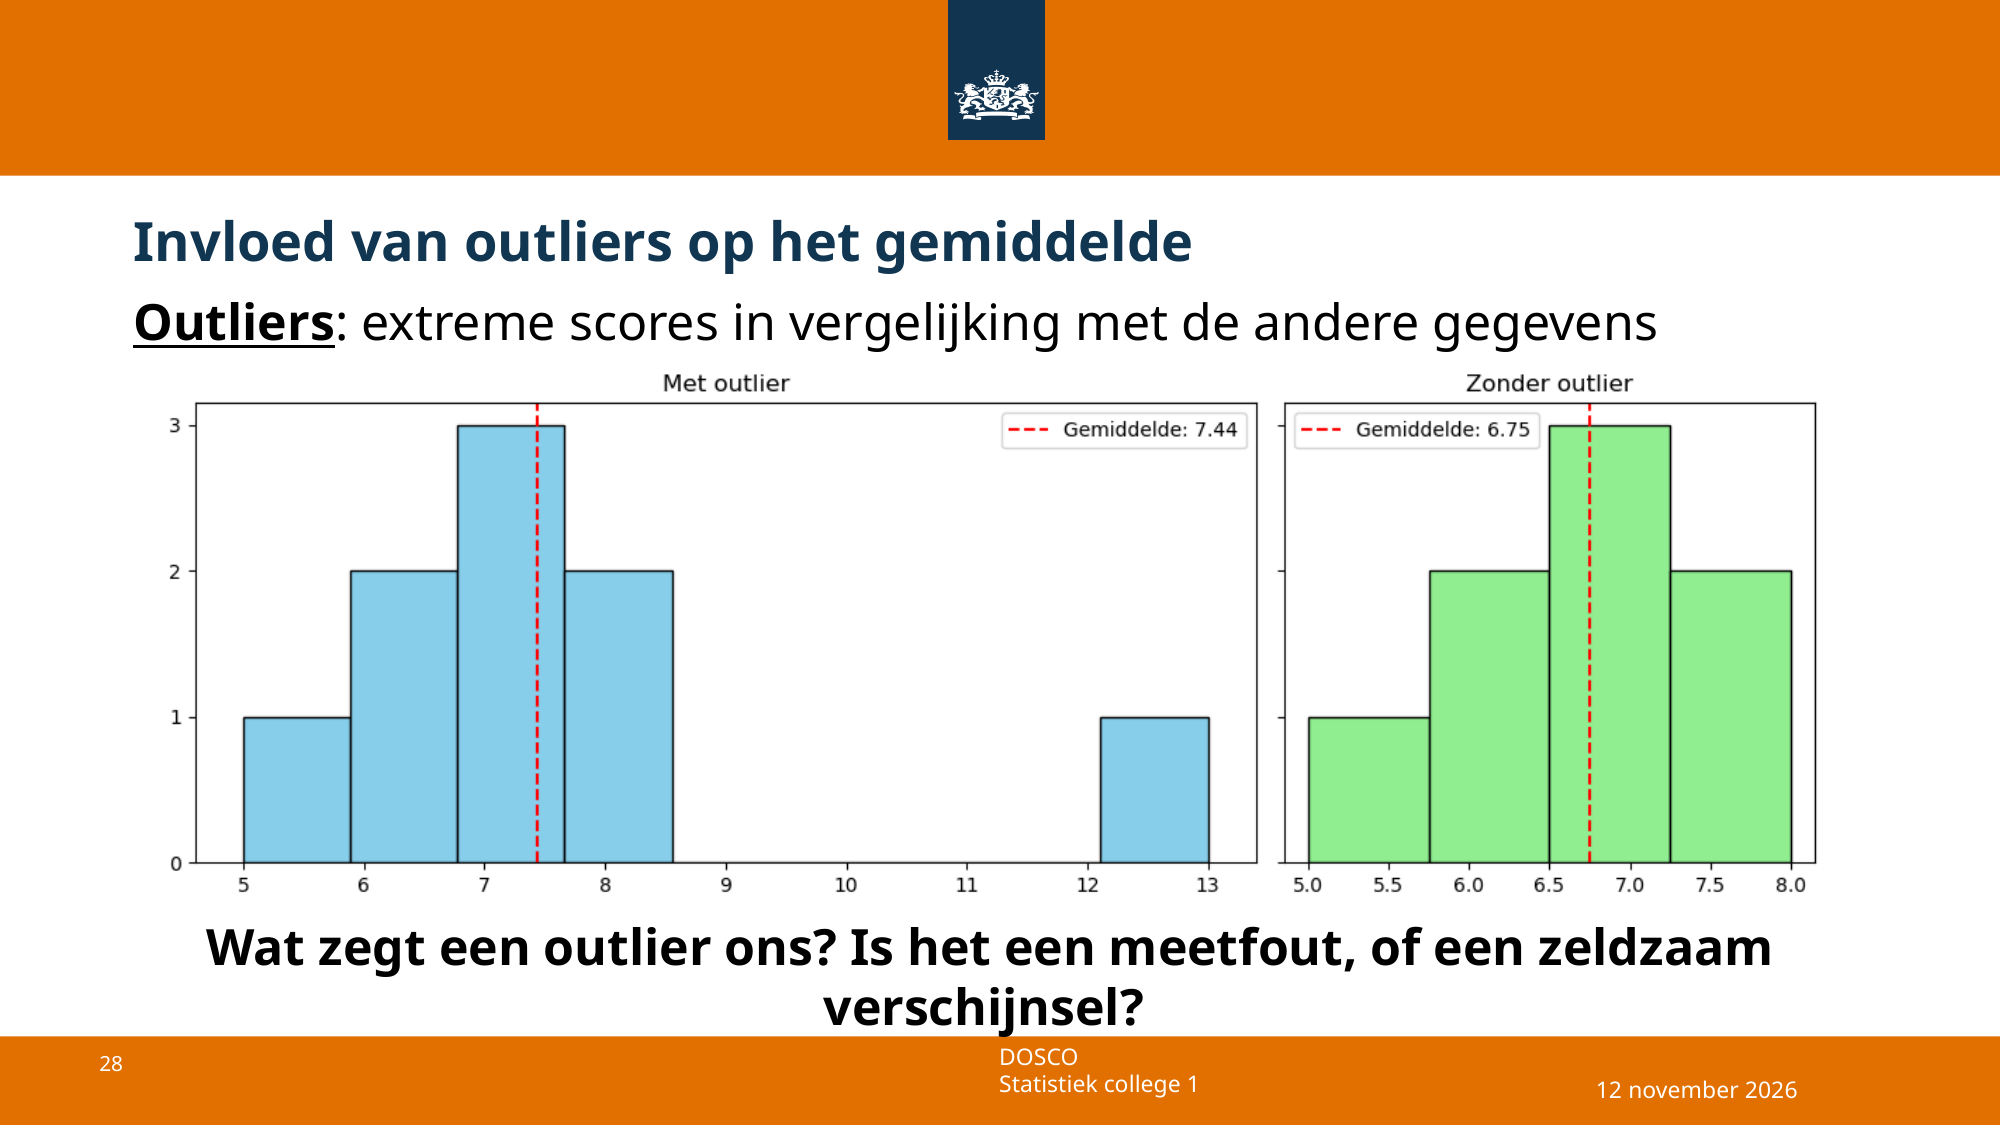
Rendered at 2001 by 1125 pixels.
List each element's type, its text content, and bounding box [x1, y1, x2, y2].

title Invloed van outliers op het gemiddelde [133, 207, 1834, 273]
list Outliers: extreme scores in vergelijking met de andere gegevens Wat zegt een outlier ons? Is het een meetfout, of een zeldzaam verschijnsel? [133, 290, 1848, 988]
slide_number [1580, 1061, 1946, 1122]
picture [948, 0, 1045, 140]
picture [151, 369, 1829, 909]
